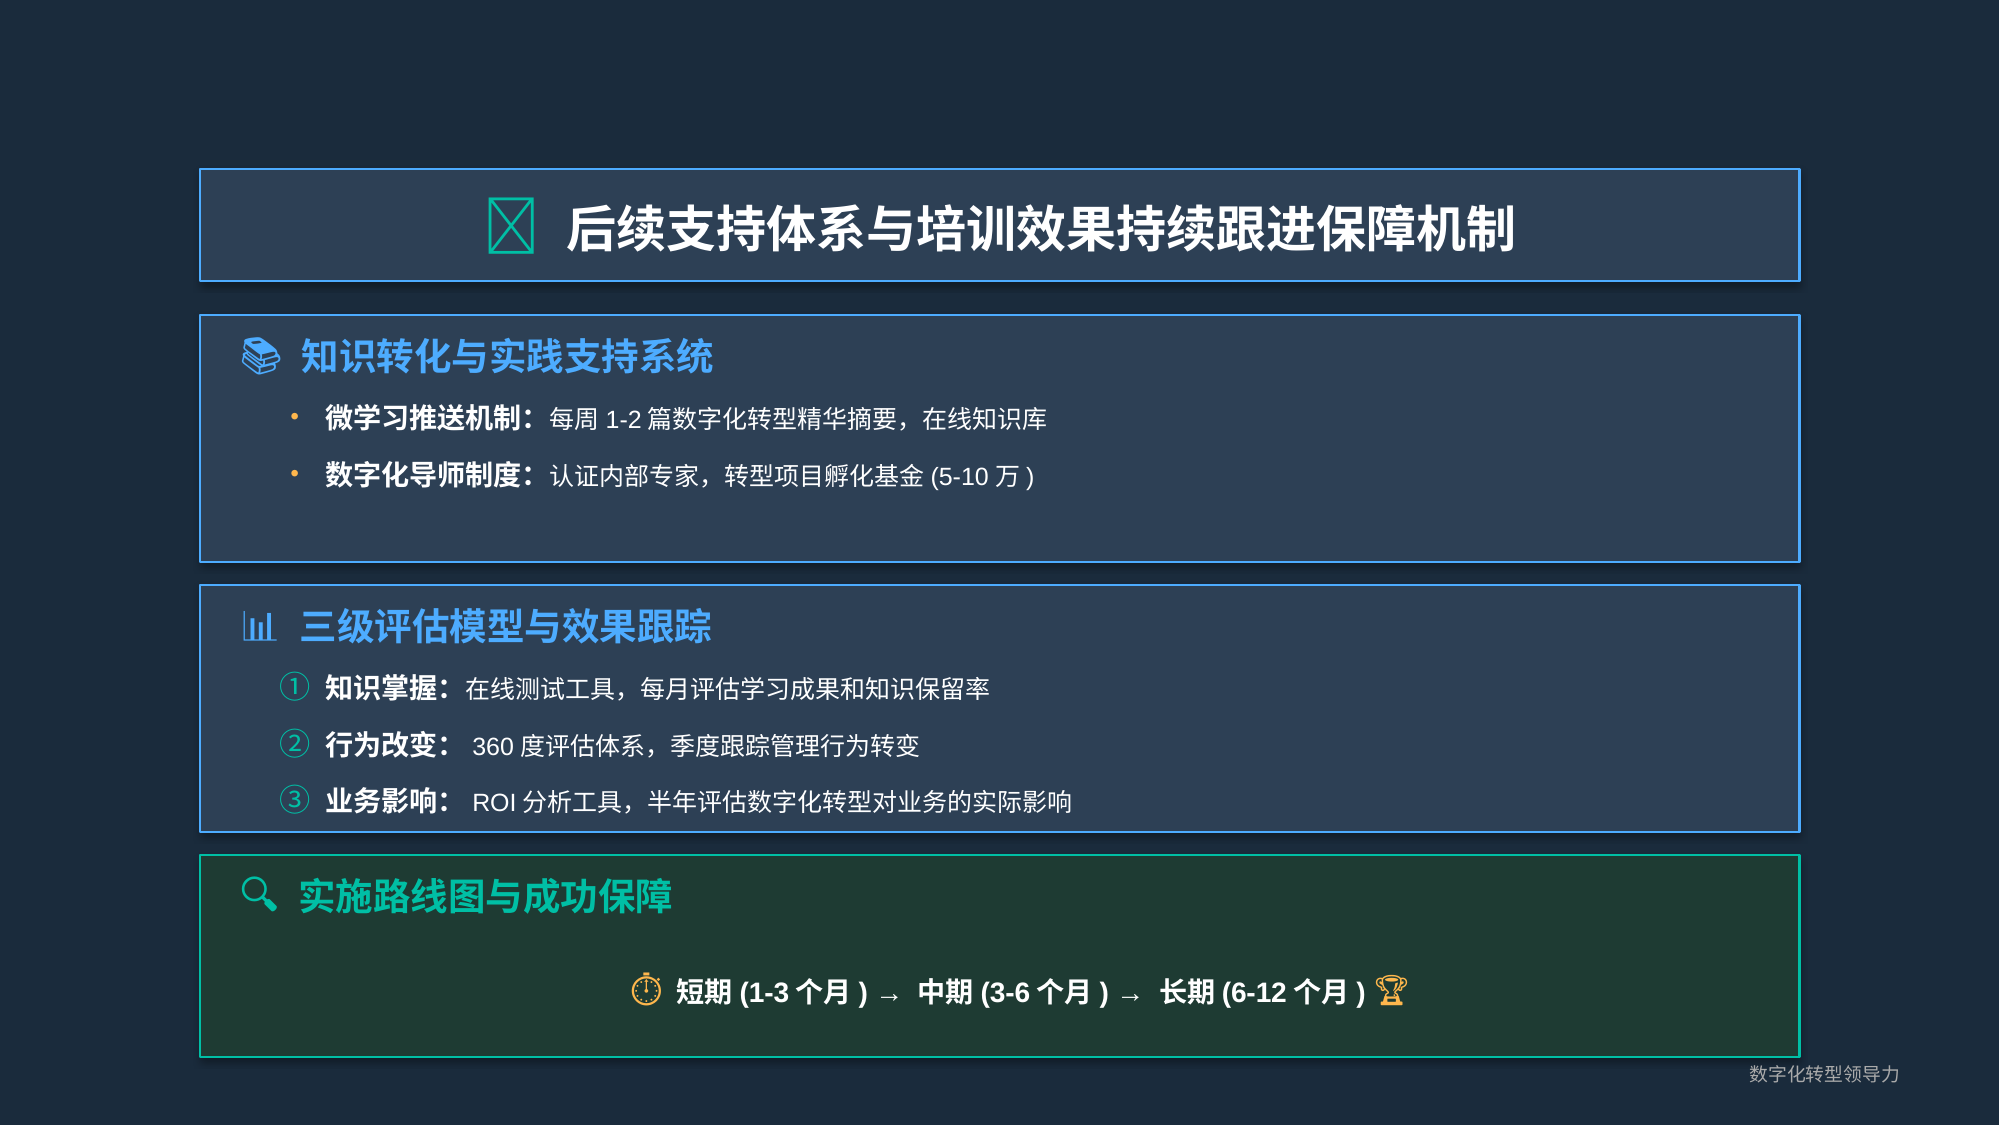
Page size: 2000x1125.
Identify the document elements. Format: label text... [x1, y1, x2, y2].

text_box ⏱️ 短期(1-3个月) → 中期(3-6个月) → 长期(6-12个月) 🏆 [279, 933, 1760, 1047]
text_box [199, 584, 1800, 833]
text_box 🔍 实施路线图与成功保障 [239, 866, 1760, 923]
text_box • 数字化导师制度：认证内部专家，转型项目孵化基金(5-10万) [279, 449, 1760, 495]
text_box 📊 三级评估模型与效果跟踪 [239, 596, 1760, 653]
text_box 🔄 后续支持体系与培训效果持续跟进保障机制 [199, 168, 1800, 282]
text_box [199, 314, 1800, 563]
text_box • 微学习推送机制：每周1-2篇数字化转型精华摘要，在线知识库 [279, 393, 1760, 439]
text_box ② 行为改变：360度评估体系，季度跟踪管理行为转变 [279, 719, 1760, 765]
text_box 数字化转型领导力 [1599, 1046, 1900, 1103]
text_box 📚 知识转化与实践支持系统 [239, 326, 1760, 383]
text_box ① 知识掌握：在线测试工具，每月评估学习成果和知识保留率 [279, 663, 1760, 709]
text_box ③ 业务影响：ROI分析工具，半年评估数字化转型对业务的实际影响 [279, 776, 1760, 822]
text_box [199, 854, 1800, 1058]
